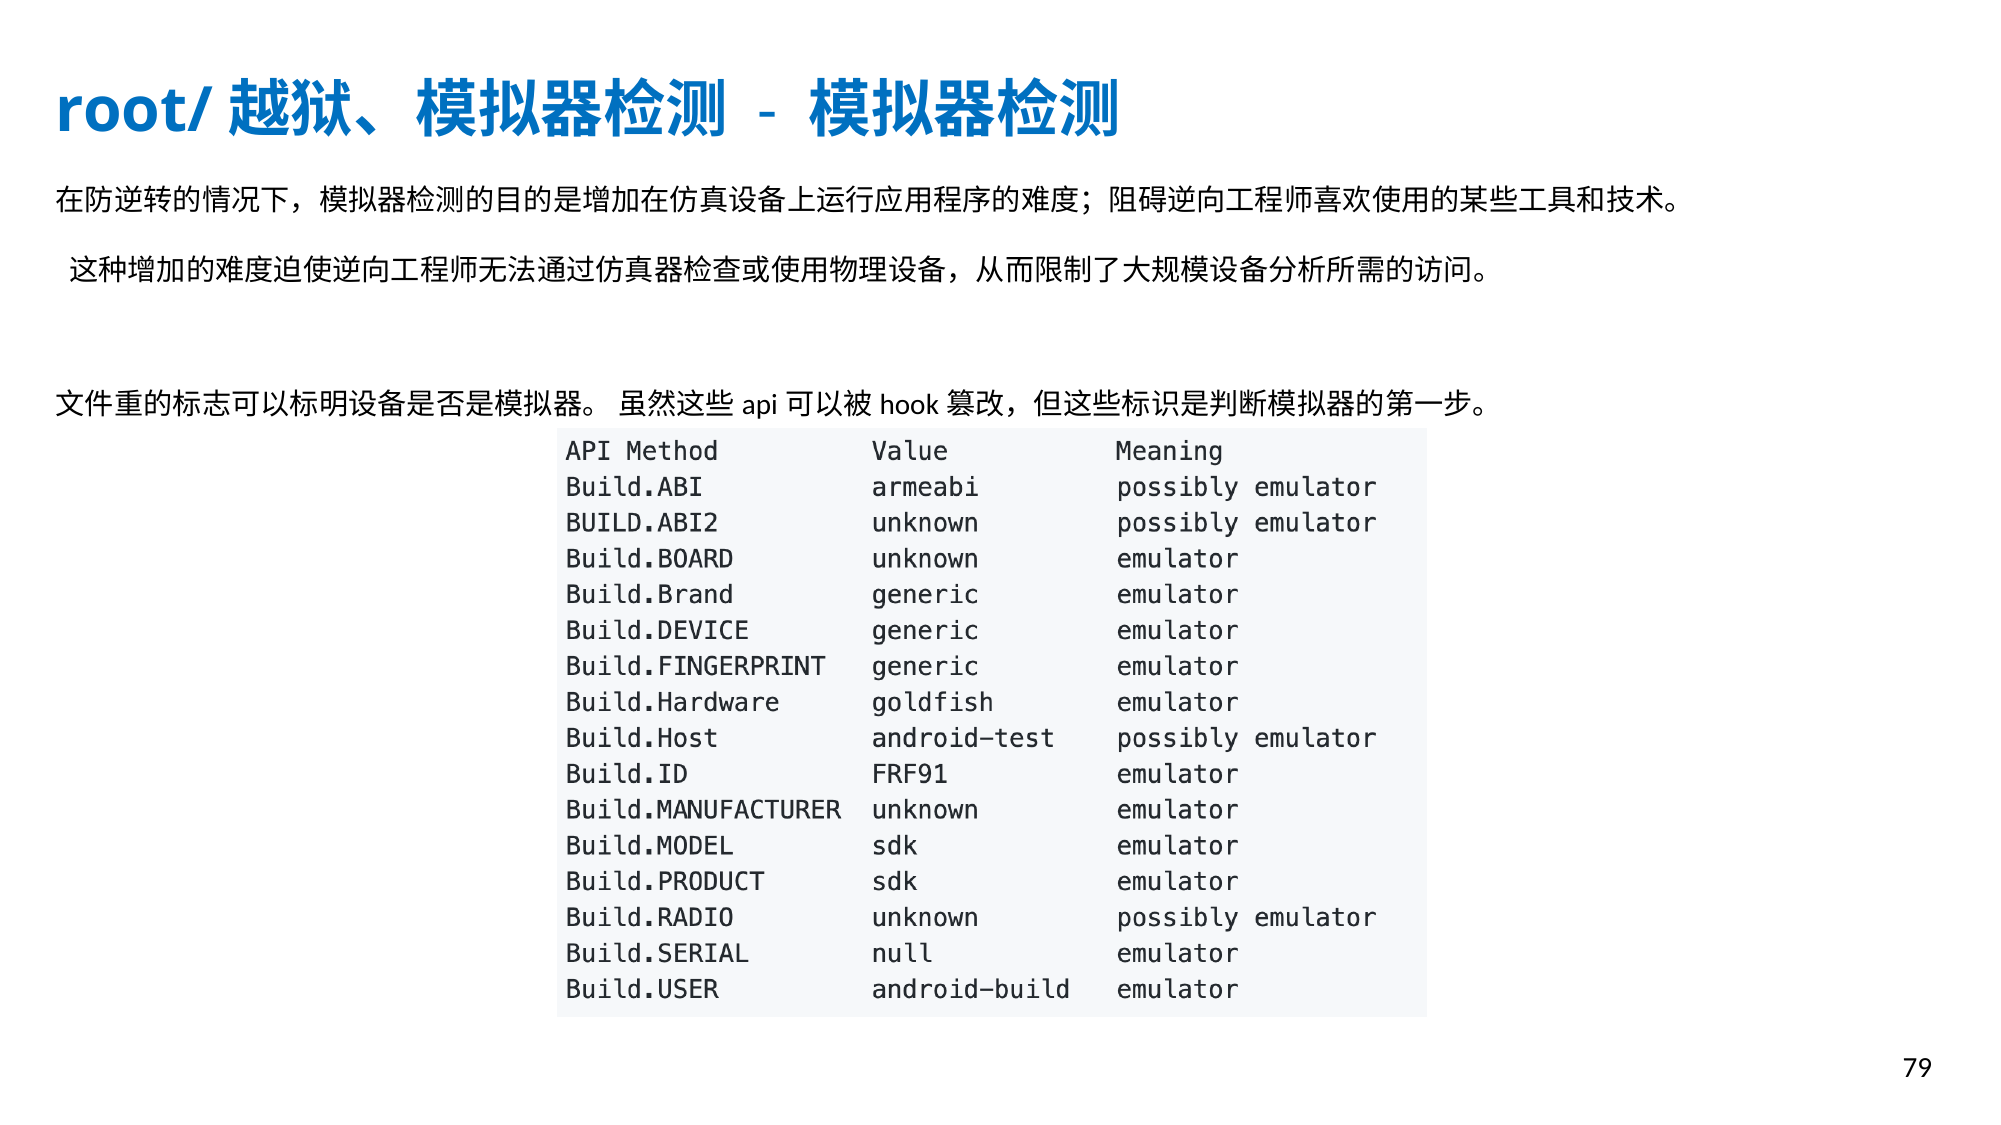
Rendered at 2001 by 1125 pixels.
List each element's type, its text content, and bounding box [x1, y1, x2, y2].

text_box 文件重的标志可以标明设备是否是模拟器。 虽然这些api可以被hook篡改，但这些标识是判断模拟器的第一步。 [40, 378, 1944, 428]
slide_number 79 [1829, 1042, 1944, 1103]
text_box 在防逆转的情况下，模拟器检测的目的是增加在仿真设备上运行应用程序的难度；阻碍逆向工程师喜欢使用的某些工具和技术。 这种增加的难度迫使逆向工程师无法通过仿真器检查或使用物理设备，从而限制了大规模设备分析所需的访问。 [40, 173, 1944, 294]
text_box root/越狱、模拟器检测 - 模拟器检测 [40, 61, 1670, 151]
picture [557, 428, 1427, 1017]
